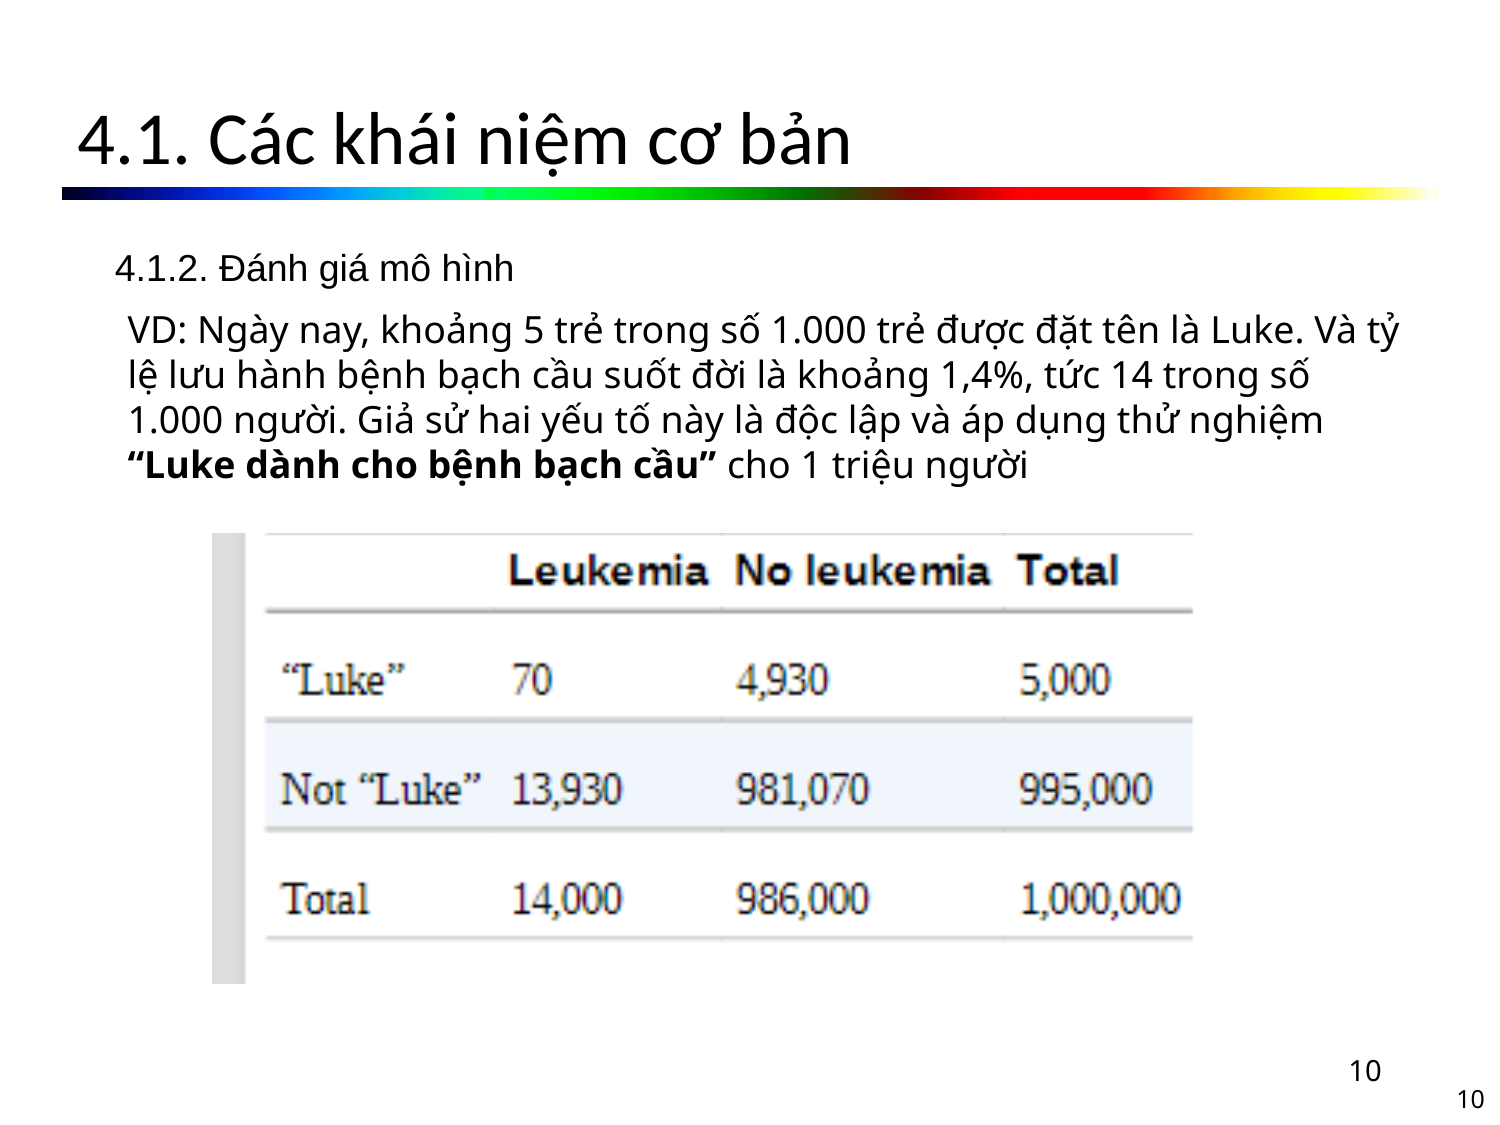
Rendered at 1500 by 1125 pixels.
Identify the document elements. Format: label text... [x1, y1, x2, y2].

text_box VD: Ngày nay, khoảng 5 trẻ trong số 1.000 trẻ được đặt tên là Luke. Và tỷ lệ lưu hành bệnh bạch cầu suốt đời là khoảng 1,4%, tức 14 trong số 1.000 người. Giả sử hai yếu tố này là độc lập và áp dụng thử nghiệm “Luke dành cho bệnh bạch cầu” cho 1 triệu người [112, 298, 1425, 494]
text_box 4.1.2. Đánh giá mô hình [0, 236, 701, 297]
text_box ‹#› [1059, 1042, 1397, 1103]
picture [382, 187, 1438, 200]
picture [62, 189, 355, 200]
picture [212, 533, 1251, 984]
title 4.1. Các khái niệm cơ bản [62, 22, 1188, 189]
text_box ‹#› [1187, 1049, 1500, 1125]
